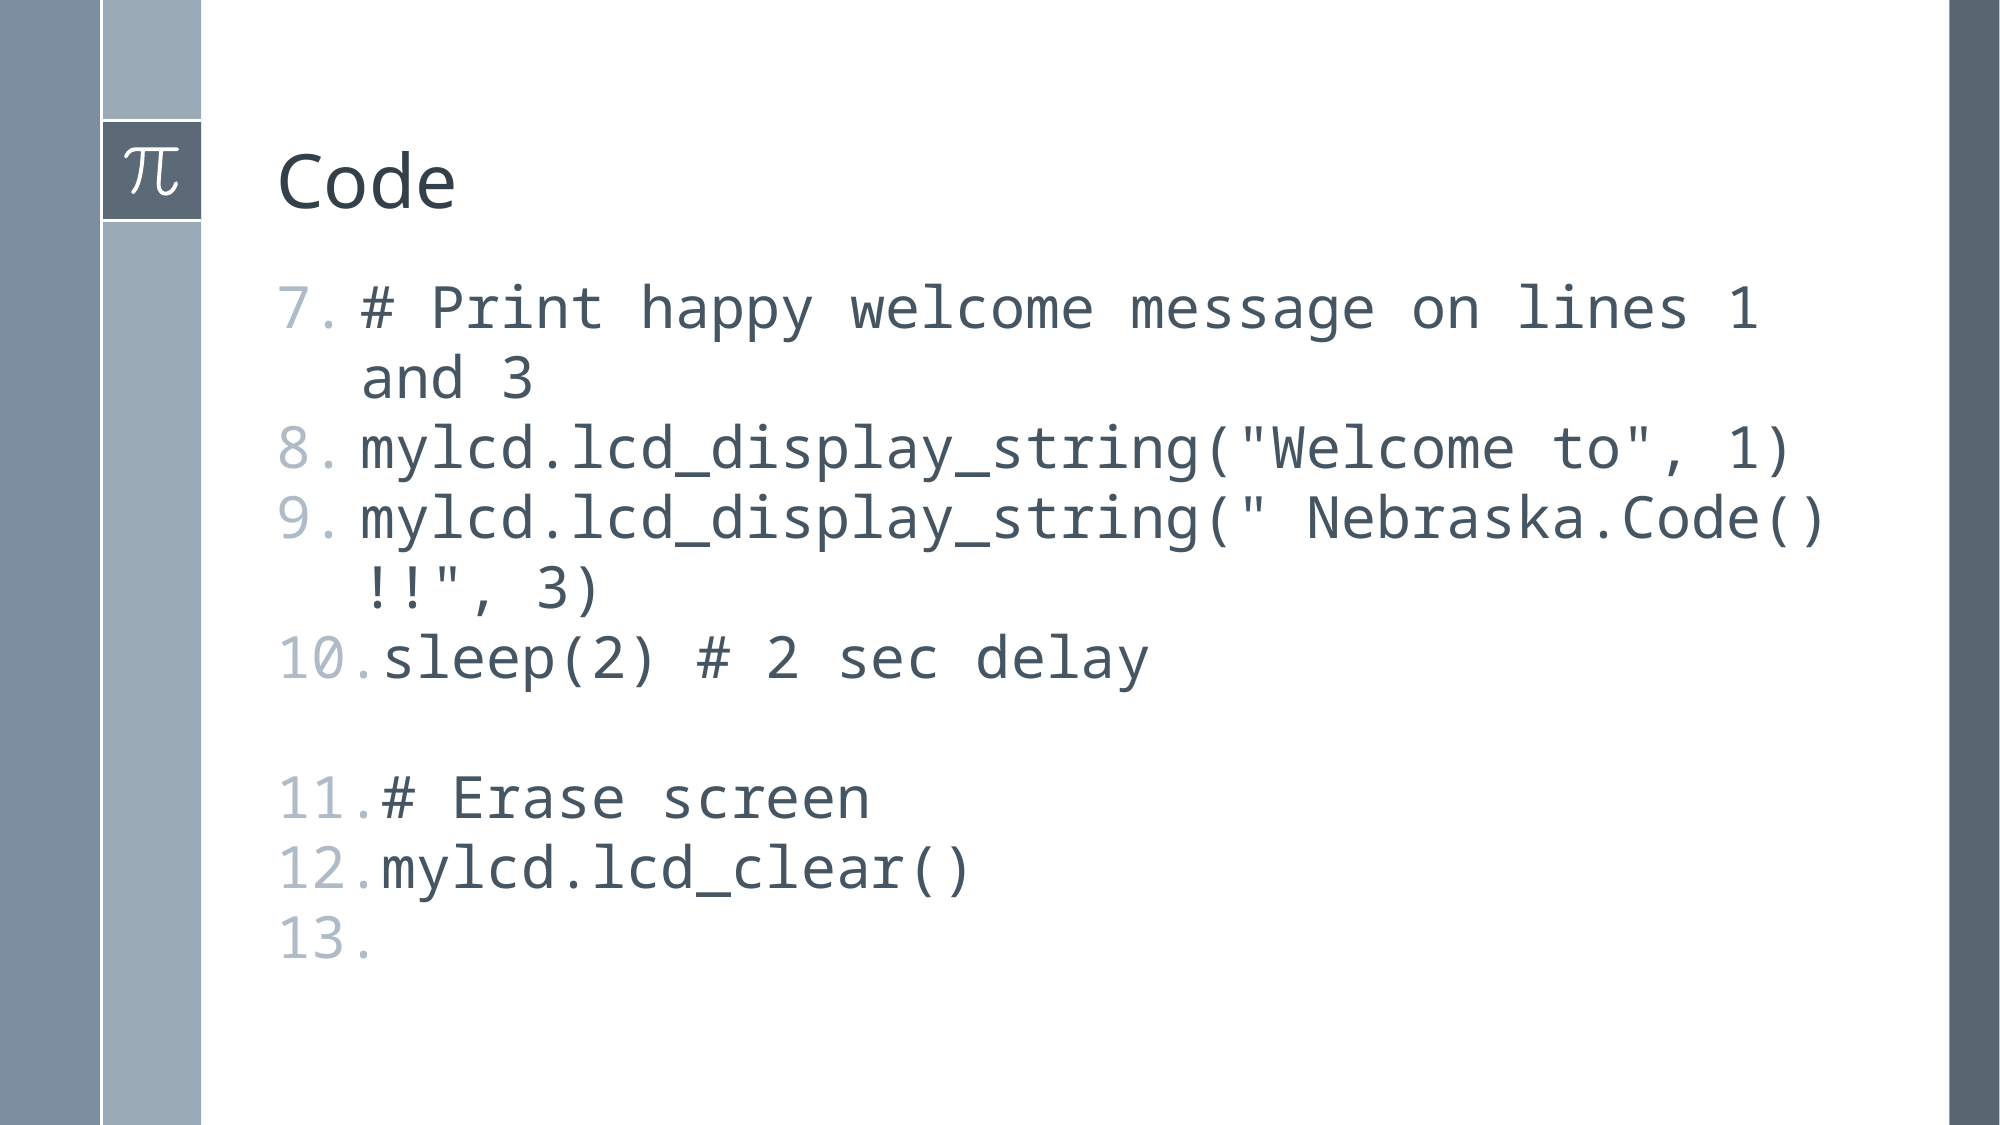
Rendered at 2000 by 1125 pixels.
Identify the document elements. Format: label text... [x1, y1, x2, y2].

list # Print happy welcome message on lines 1 and 3 mylcd.lcd_display_string("Welcome to", 1) mylcd.lcd_display_string(" Nebraska.Code() !!", 3) sleep(2) # 2 sec delay # Erase screen mylcd.lcd_clear() [261, 262, 1867, 1013]
title Code [261, 29, 1867, 233]
